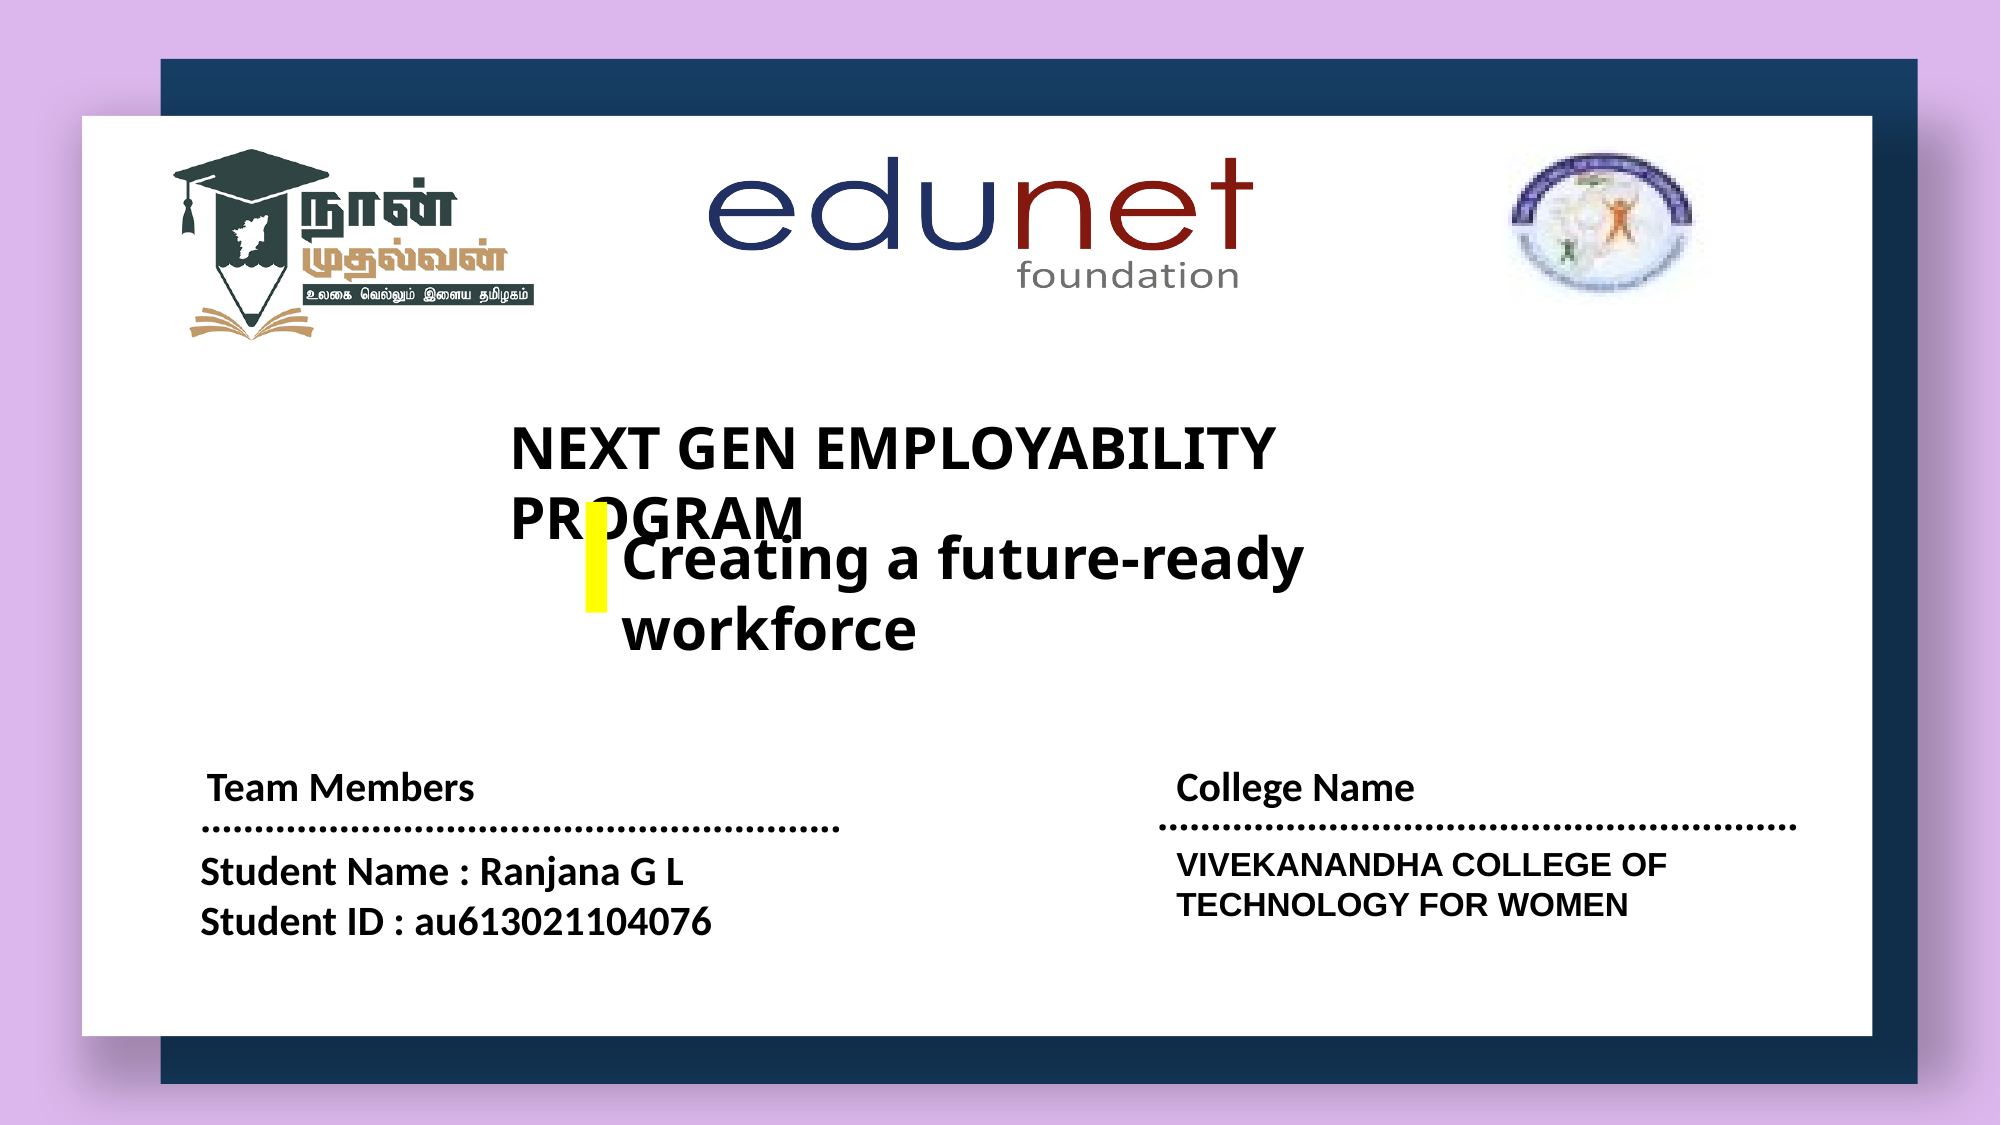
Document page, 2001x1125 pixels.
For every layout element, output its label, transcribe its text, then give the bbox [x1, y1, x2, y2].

text_box NEXT GEN EMPLOYABILITY PROGRAM [494, 403, 1540, 559]
text_box College Name [1142, 760, 2000, 818]
picture [695, 151, 1259, 297]
text_box Team Members [192, 760, 1142, 818]
text_box ………………………………………............... [185, 790, 868, 836]
picture [160, 138, 540, 347]
text_box [584, 500, 609, 614]
text_box Creating a future-ready workforce [607, 514, 1540, 669]
text_box ………………………………………............... [1142, 818, 1825, 846]
picture [1497, 143, 1714, 305]
text_box [81, 114, 1874, 1038]
text_box [159, 57, 1919, 93]
text_box Student Name : Ranjana G L Student ID : au613021104076 [185, 836, 940, 951]
text_box VIVEKANANDHA COLLEGE OF TECHNOLOGY FOR WOMEN [1161, 836, 1844, 931]
